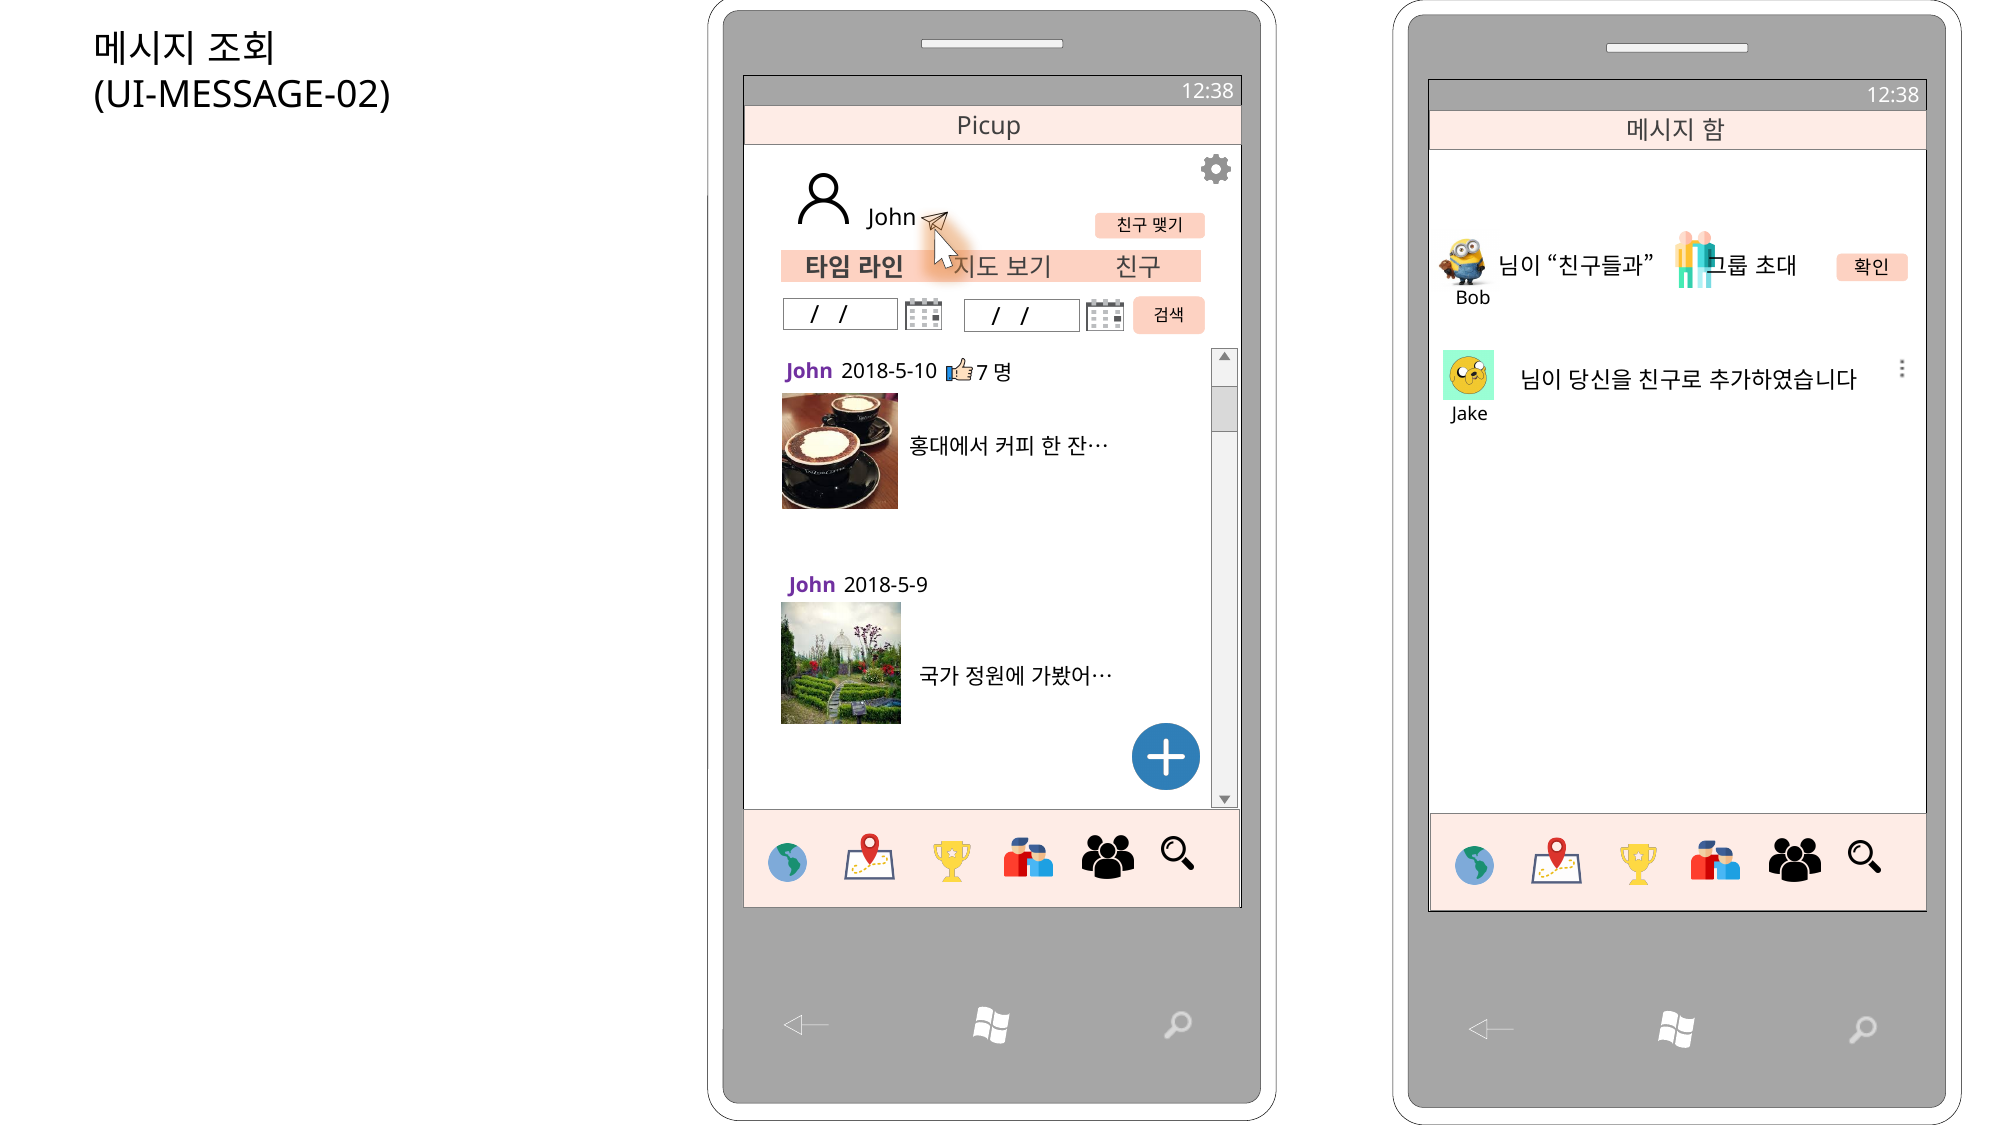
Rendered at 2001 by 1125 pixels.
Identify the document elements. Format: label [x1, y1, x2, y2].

picture [1132, 722, 1200, 790]
picture [1455, 846, 1494, 885]
picture [798, 173, 849, 224]
picture [1848, 840, 1881, 873]
picture [1531, 835, 1582, 886]
picture [921, 207, 948, 235]
picture [1161, 837, 1194, 870]
picture [1201, 154, 1231, 184]
text_box [1392, 0, 1962, 1125]
picture [1769, 834, 1820, 886]
picture [1887, 348, 1918, 391]
picture [1667, 231, 1723, 288]
picture [931, 841, 973, 882]
picture [1618, 844, 1659, 885]
picture [781, 602, 901, 724]
picture [844, 831, 895, 883]
picture [946, 356, 973, 383]
picture [1691, 836, 1740, 885]
picture [782, 393, 898, 509]
text_box [707, 0, 1277, 1121]
picture [1082, 831, 1134, 883]
picture [1004, 833, 1053, 881]
picture [1431, 229, 1500, 292]
picture [768, 843, 807, 882]
picture [1443, 350, 1494, 400]
text_box [78, 17, 406, 123]
